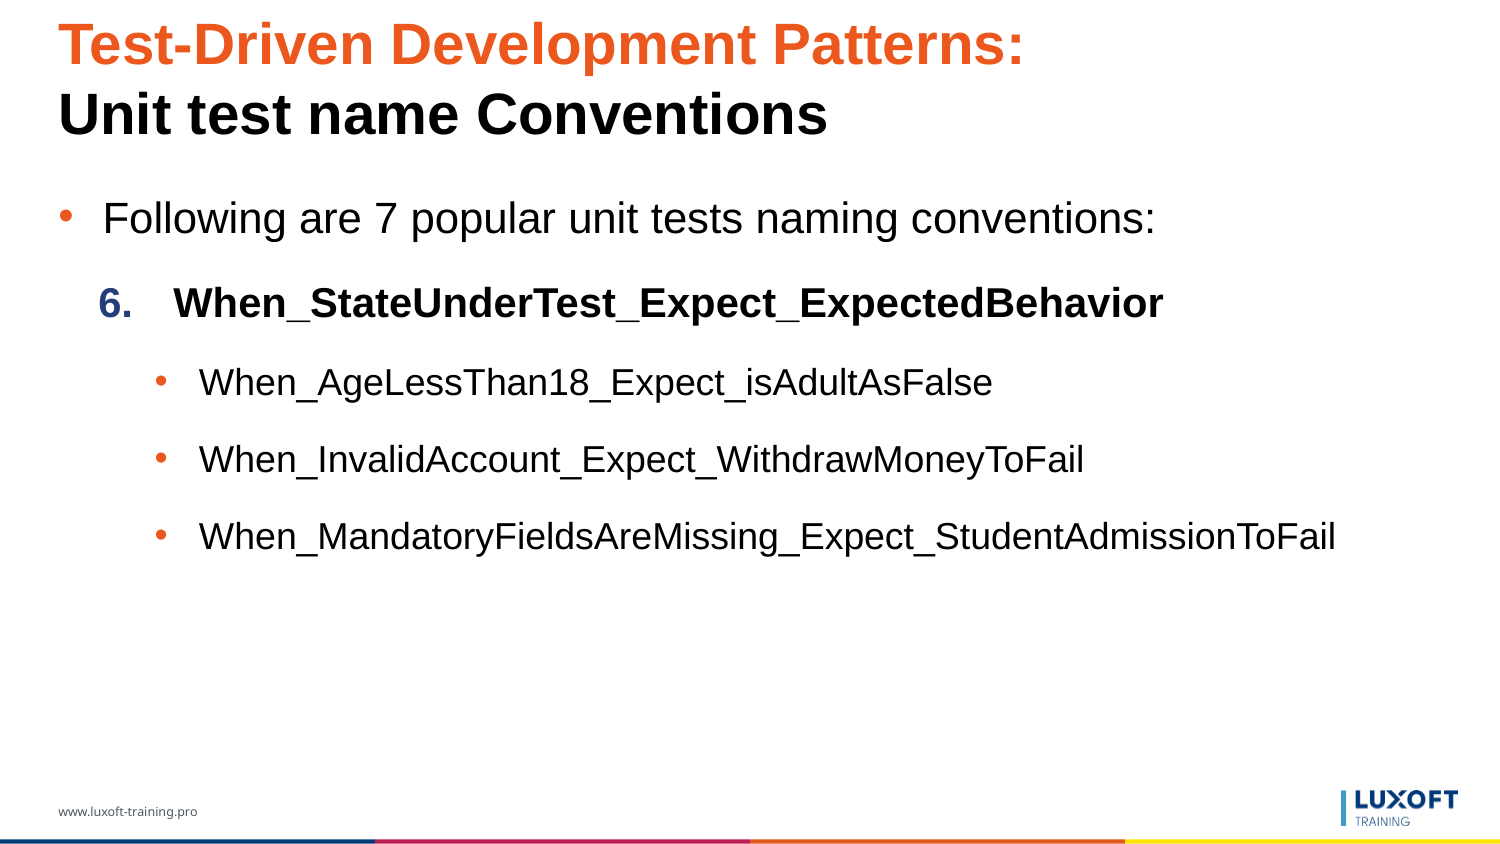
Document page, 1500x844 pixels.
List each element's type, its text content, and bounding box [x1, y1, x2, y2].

picture [1341, 790, 1458, 826]
list Following are 7 popular unit tests naming conventions: When_StateUnderTest_Expect_ExpectedBehavior When_AgeLessThan18_Expect_isAdultAsFalse When_InvalidAccount_Expect_WithdrawMoneyToFail When_MandatoryFieldsAreMissing_Expect_StudentAdmissionToFail [47, 168, 1457, 785]
title Test-Driven Development Patterns: Unit test name Conventions [47, 44, 1457, 107]
